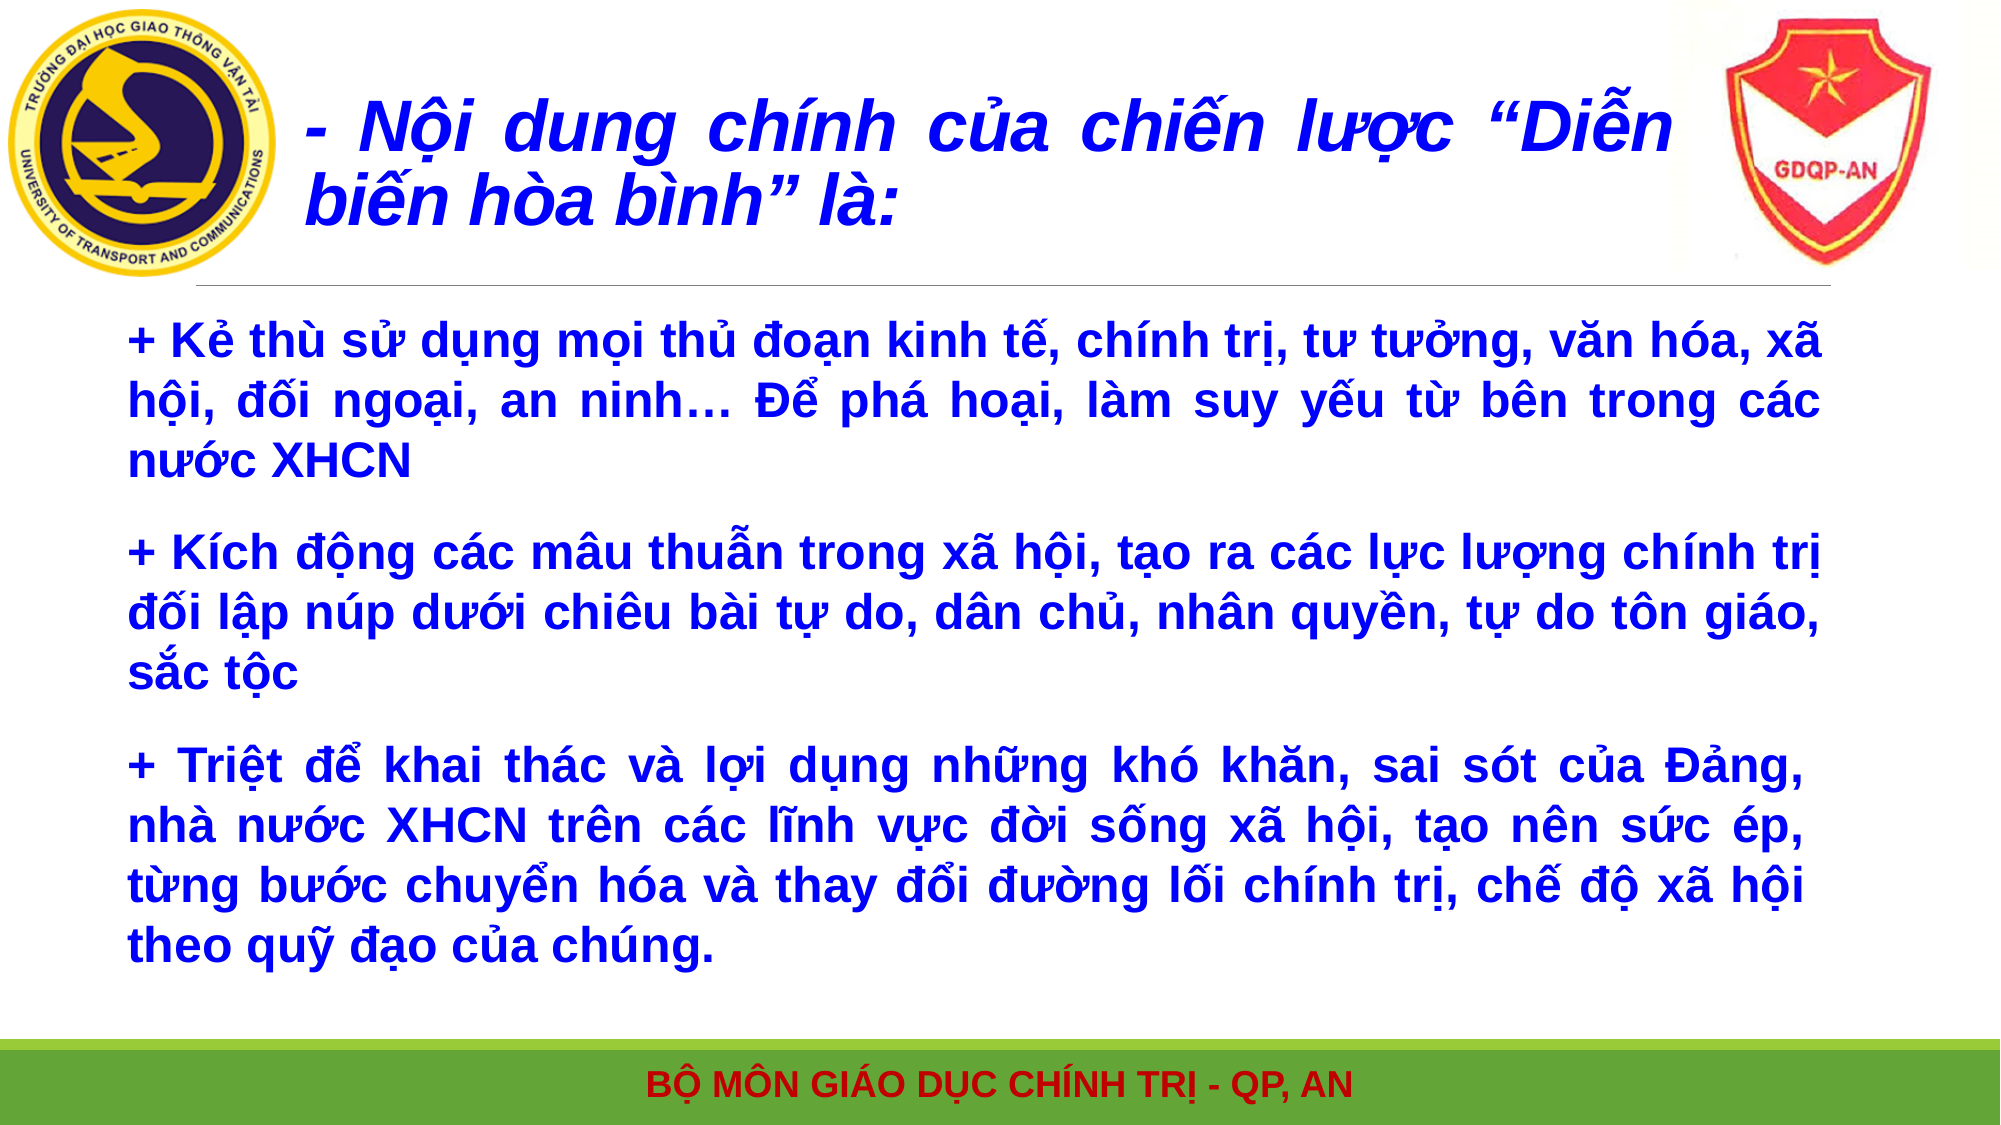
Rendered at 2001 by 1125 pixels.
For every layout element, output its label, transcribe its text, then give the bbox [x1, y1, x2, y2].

picture [8, 9, 277, 277]
text_box - Nội dung chính của chiến lược “Diễn biến hòa bình” là: [289, 60, 1663, 249]
text_box + Triệt để khai thác và lợi dụng những khó khăn, sai sót của Đảng, nhà nước XHCN trên các lĩnh vực đời sống xã hội, tạo nên sức ép, từng bước chuyển hóa và thay đổi đường lối chính trị, chế độ xã hội theo quỹ đạo của chúng. [112, 724, 1821, 980]
text_box BỘ MÔN GIÁO DỤC CHÍNH TRỊ - QP, AN [630, 1052, 1370, 1113]
text_box + Kẻ thù sử dụng mọi thủ đoạn kinh tế, chính trị, tư tưởng, văn hóa, xã hội, đối ngoại, an ninh… Để phá hoại, làm suy yếu từ bên trong các nước XHCN [112, 299, 1838, 495]
picture [1666, 0, 2000, 271]
text_box + Kích động các mâu thuẫn trong xã hội, tạo ra các lực lượng chính trị đối lập núp dưới chiêu bài tự do, dân chủ, nhân quyền, tự do tôn giáo, sắc tộc [112, 512, 1838, 708]
